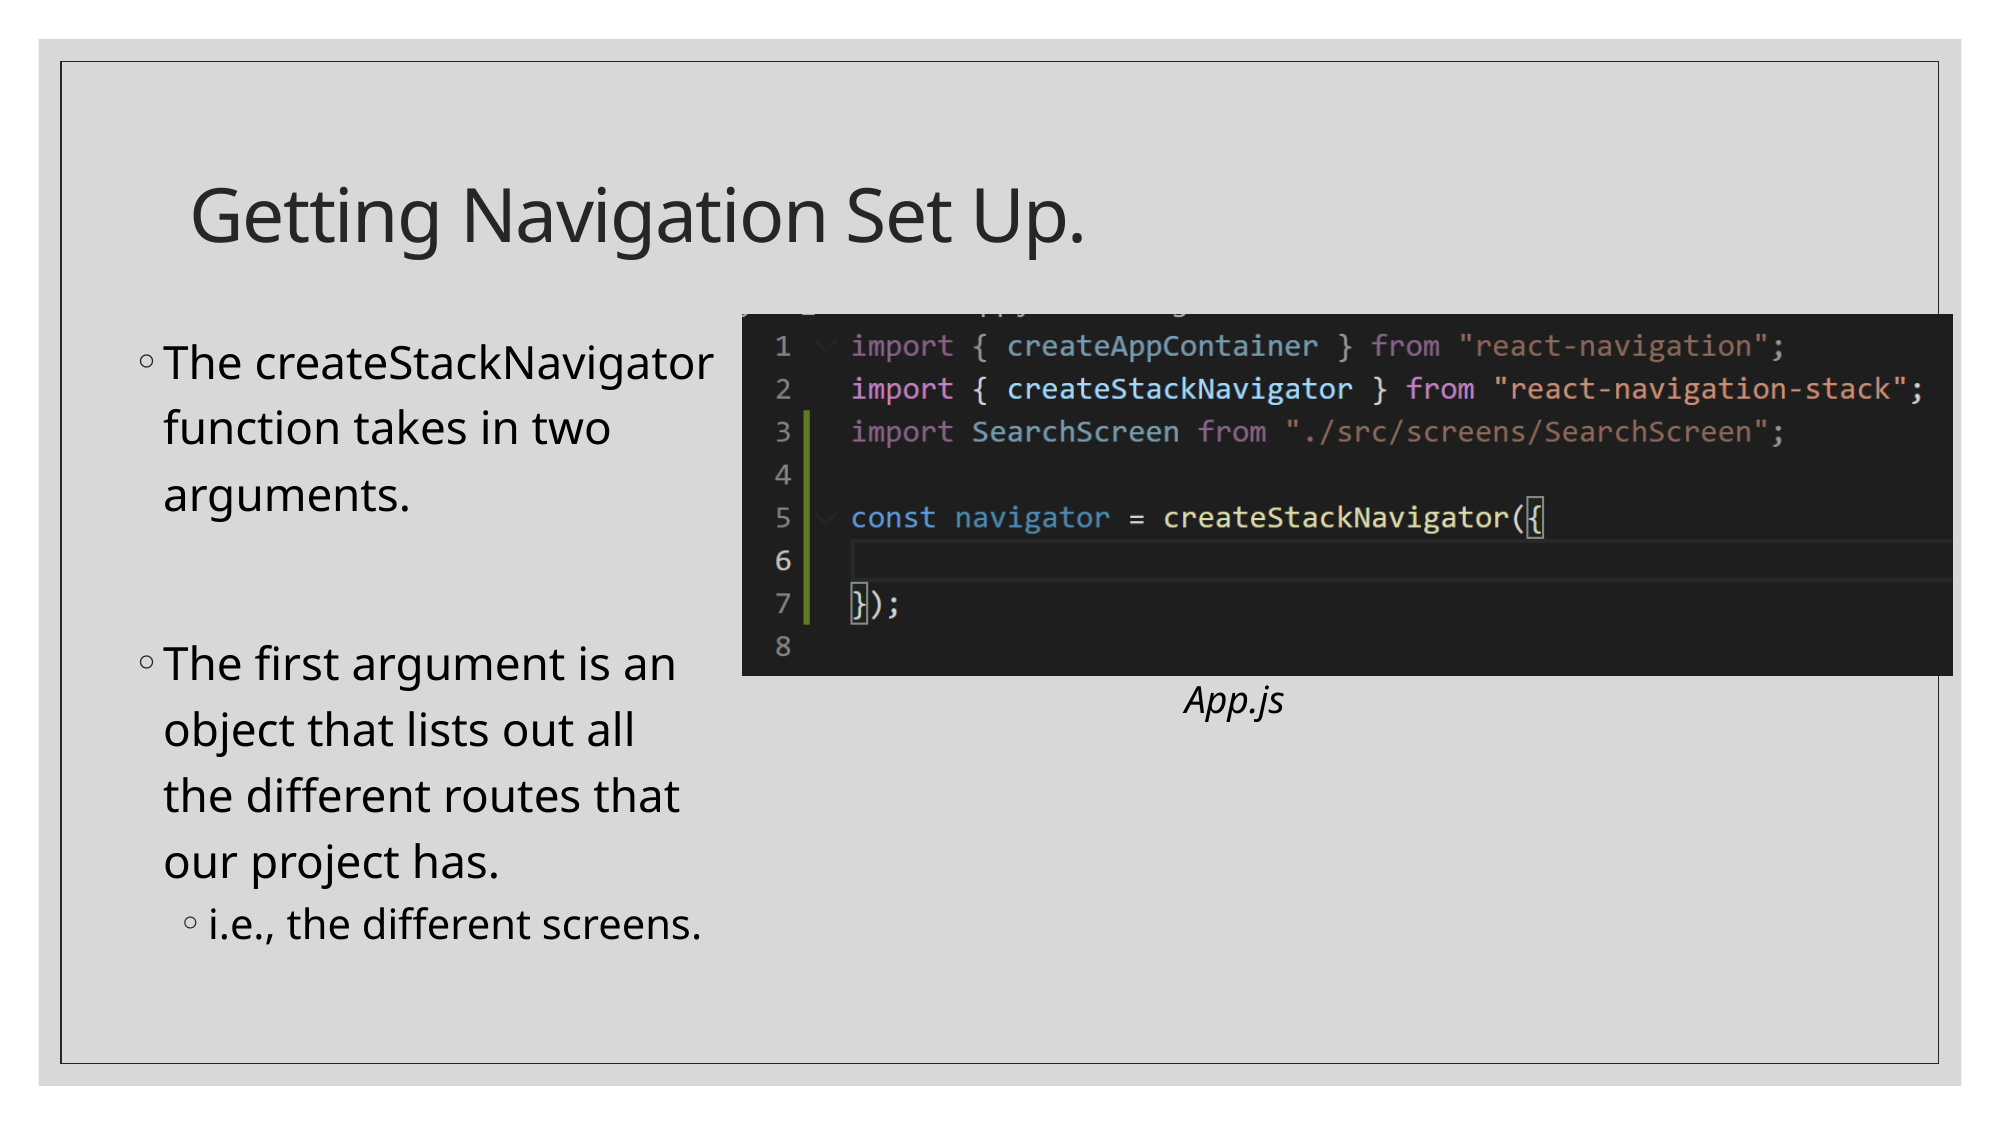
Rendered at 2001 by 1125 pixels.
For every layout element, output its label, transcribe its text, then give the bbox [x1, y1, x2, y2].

list The createStackNavigator function takes in two arguments. The first argument is an object that lists out all the different routes that our project has. i.e., the different screens. [118, 314, 730, 1053]
text_box App.js [1170, 684, 1525, 729]
title Getting Navigation Set Up. [174, 105, 1825, 331]
picture [742, 314, 1953, 676]
